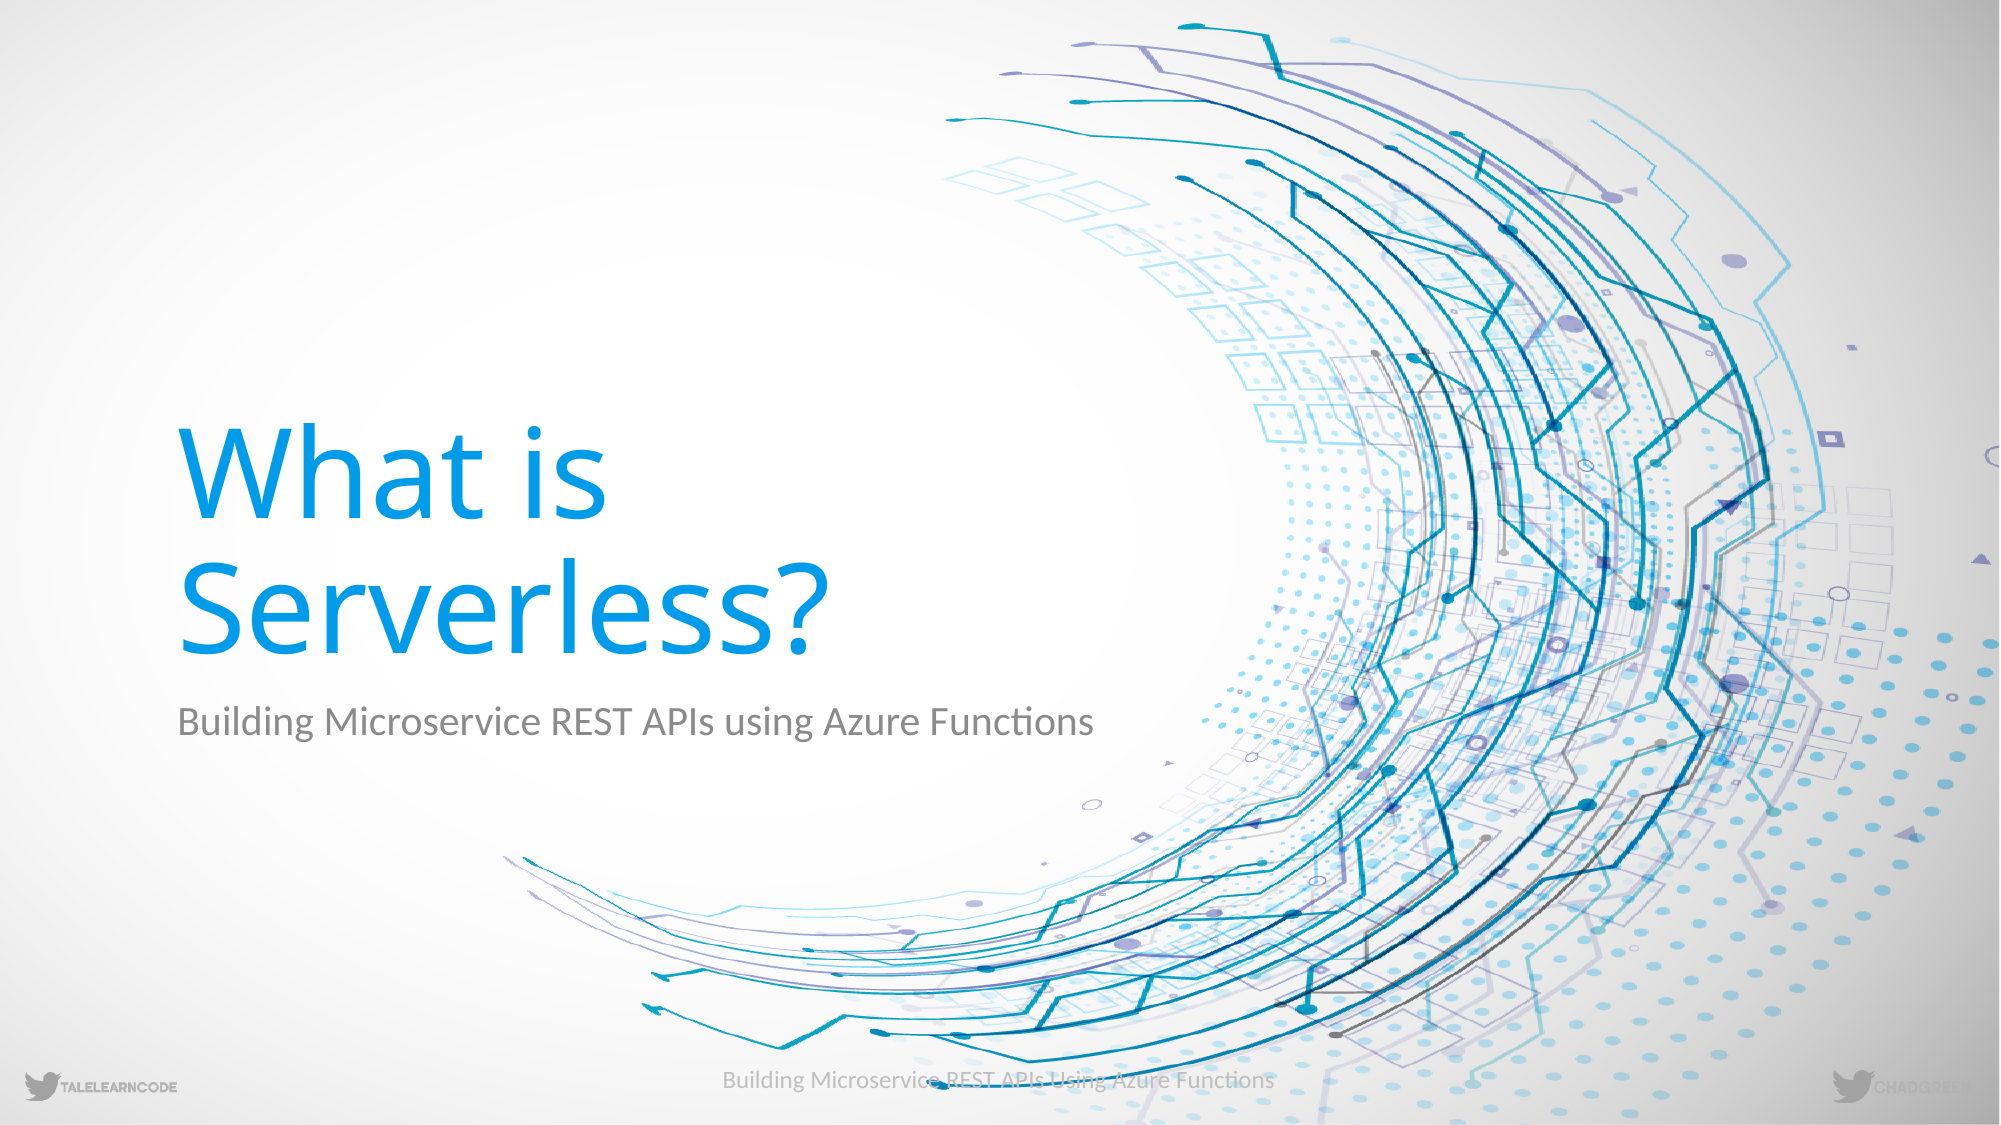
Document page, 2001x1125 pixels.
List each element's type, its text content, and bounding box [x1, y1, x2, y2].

title What is Serverless? [162, 219, 1214, 688]
picture [0, 0, 2001, 1125]
list Building Microservice REST APIs using Azure Functions [162, 692, 1214, 939]
